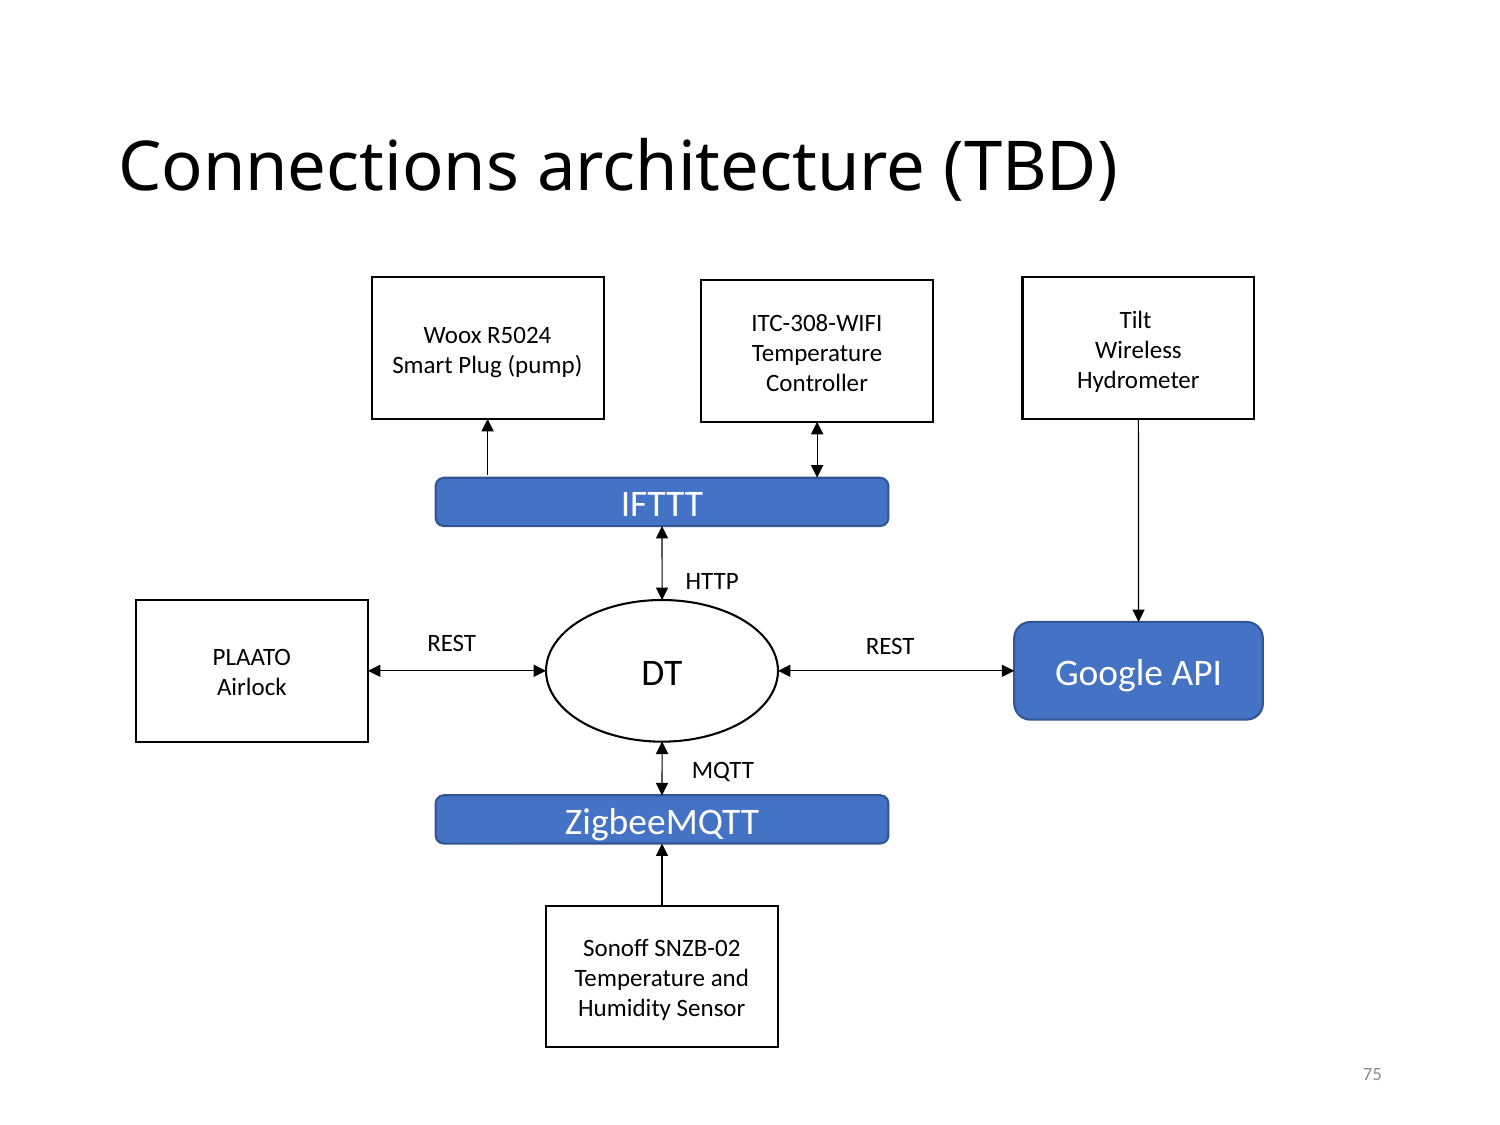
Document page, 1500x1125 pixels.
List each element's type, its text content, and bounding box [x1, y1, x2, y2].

text_box Tilt Wireless Hydrometer [1021, 276, 1255, 420]
text_box Woox R5024 Smart Plug (pump) [371, 276, 605, 420]
text_box Google API [1013, 620, 1264, 721]
text_box ITC-308-WIFI Temperature Controller [700, 279, 934, 423]
text_box ZigbeeMQTT [434, 794, 890, 845]
text_box Sonoff SNZB-02 Temperature and Humidity Sensor [545, 905, 779, 1048]
text_box MQTT [677, 745, 776, 791]
title Connections architecture (TBD) [103, 59, 1397, 278]
text_box REST [412, 619, 511, 664]
text_box IFTTT [434, 476, 890, 528]
text_box DT [545, 598, 779, 743]
slide_number 75 [1059, 1042, 1397, 1103]
text_box REST [851, 622, 950, 668]
text_box PLAATO Airlock [135, 599, 369, 743]
text_box HTTP [670, 556, 770, 602]
